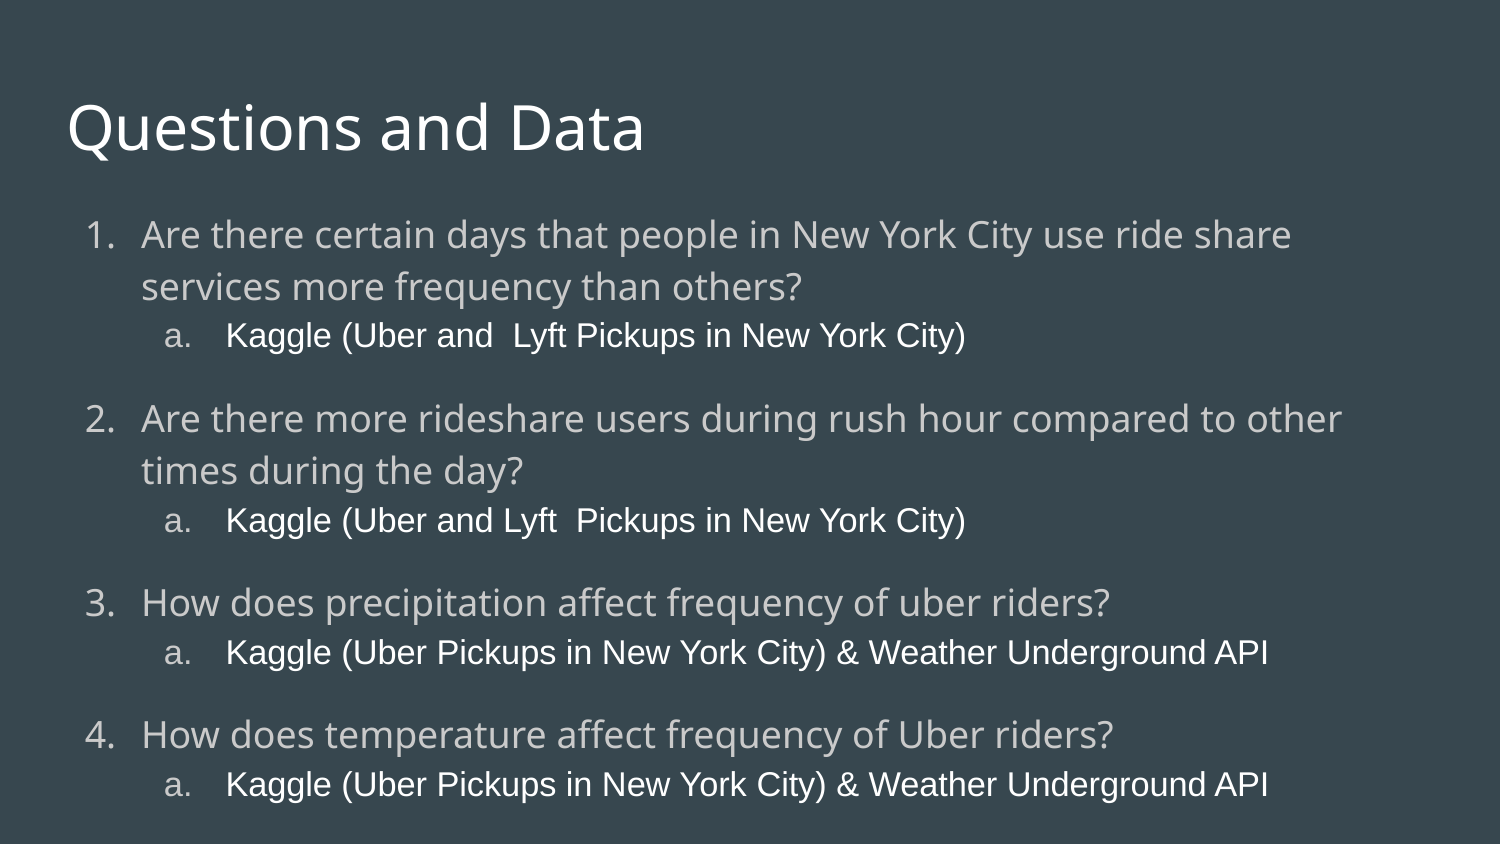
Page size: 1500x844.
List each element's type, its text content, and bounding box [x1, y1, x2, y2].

title Questions and Data [51, 72, 1449, 167]
list Are there certain days that people in New York City use ride share services more frequency than others? Kaggle (Uber and Lyft Pickups in New York City) Are there more rideshare users during rush hour compared to other times during the day? Kaggle (Uber and Lyft Pickups in New York City) How does precipitation affect frequency of uber riders? Kaggle (Uber Pickups in New York City) & Weather Underground API How does temperature affect frequency of Uber riders? Kaggle (Uber Pickups in New York City) & Weather Underground API [51, 189, 1449, 750]
